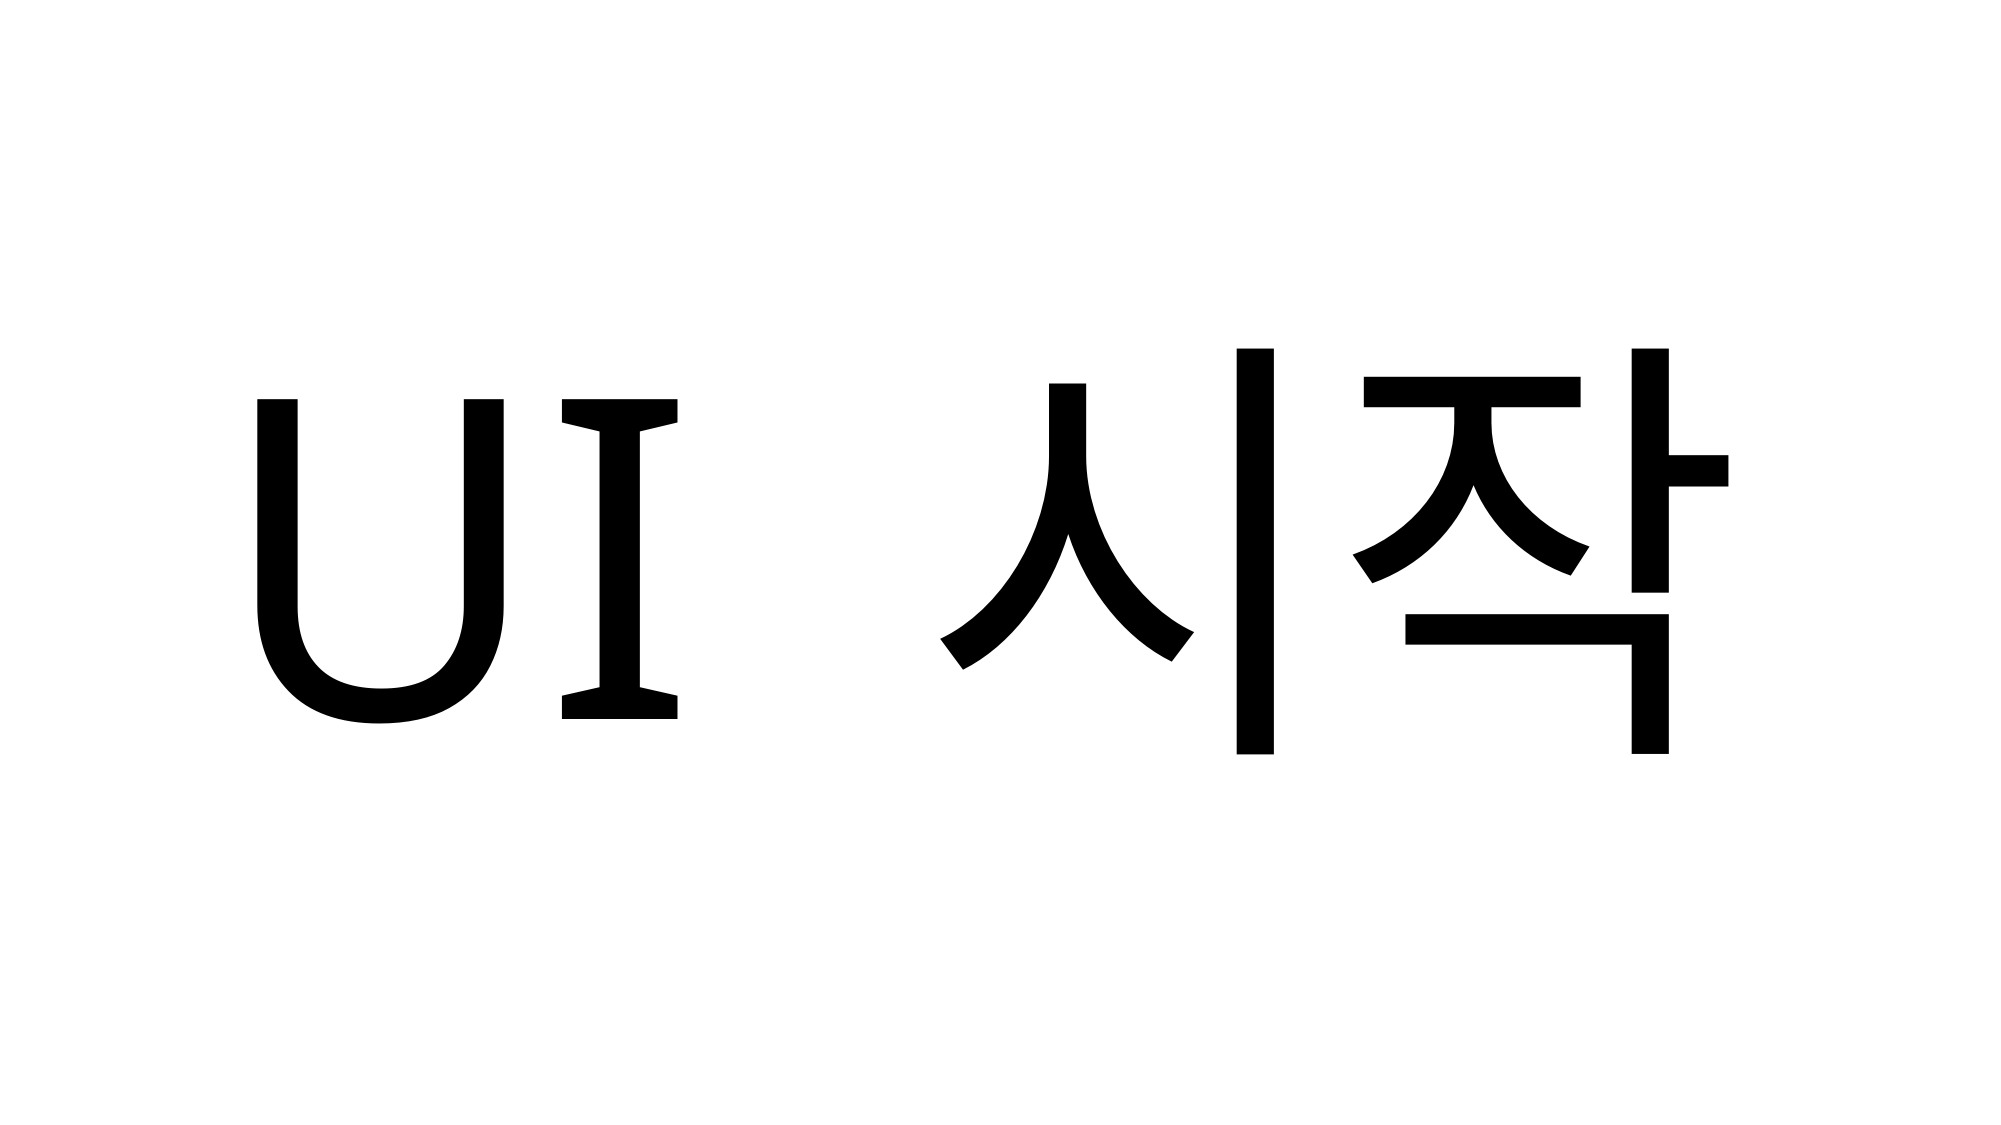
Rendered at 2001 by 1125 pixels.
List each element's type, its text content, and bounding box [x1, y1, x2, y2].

title UI 시작 [90, 149, 1872, 1000]
